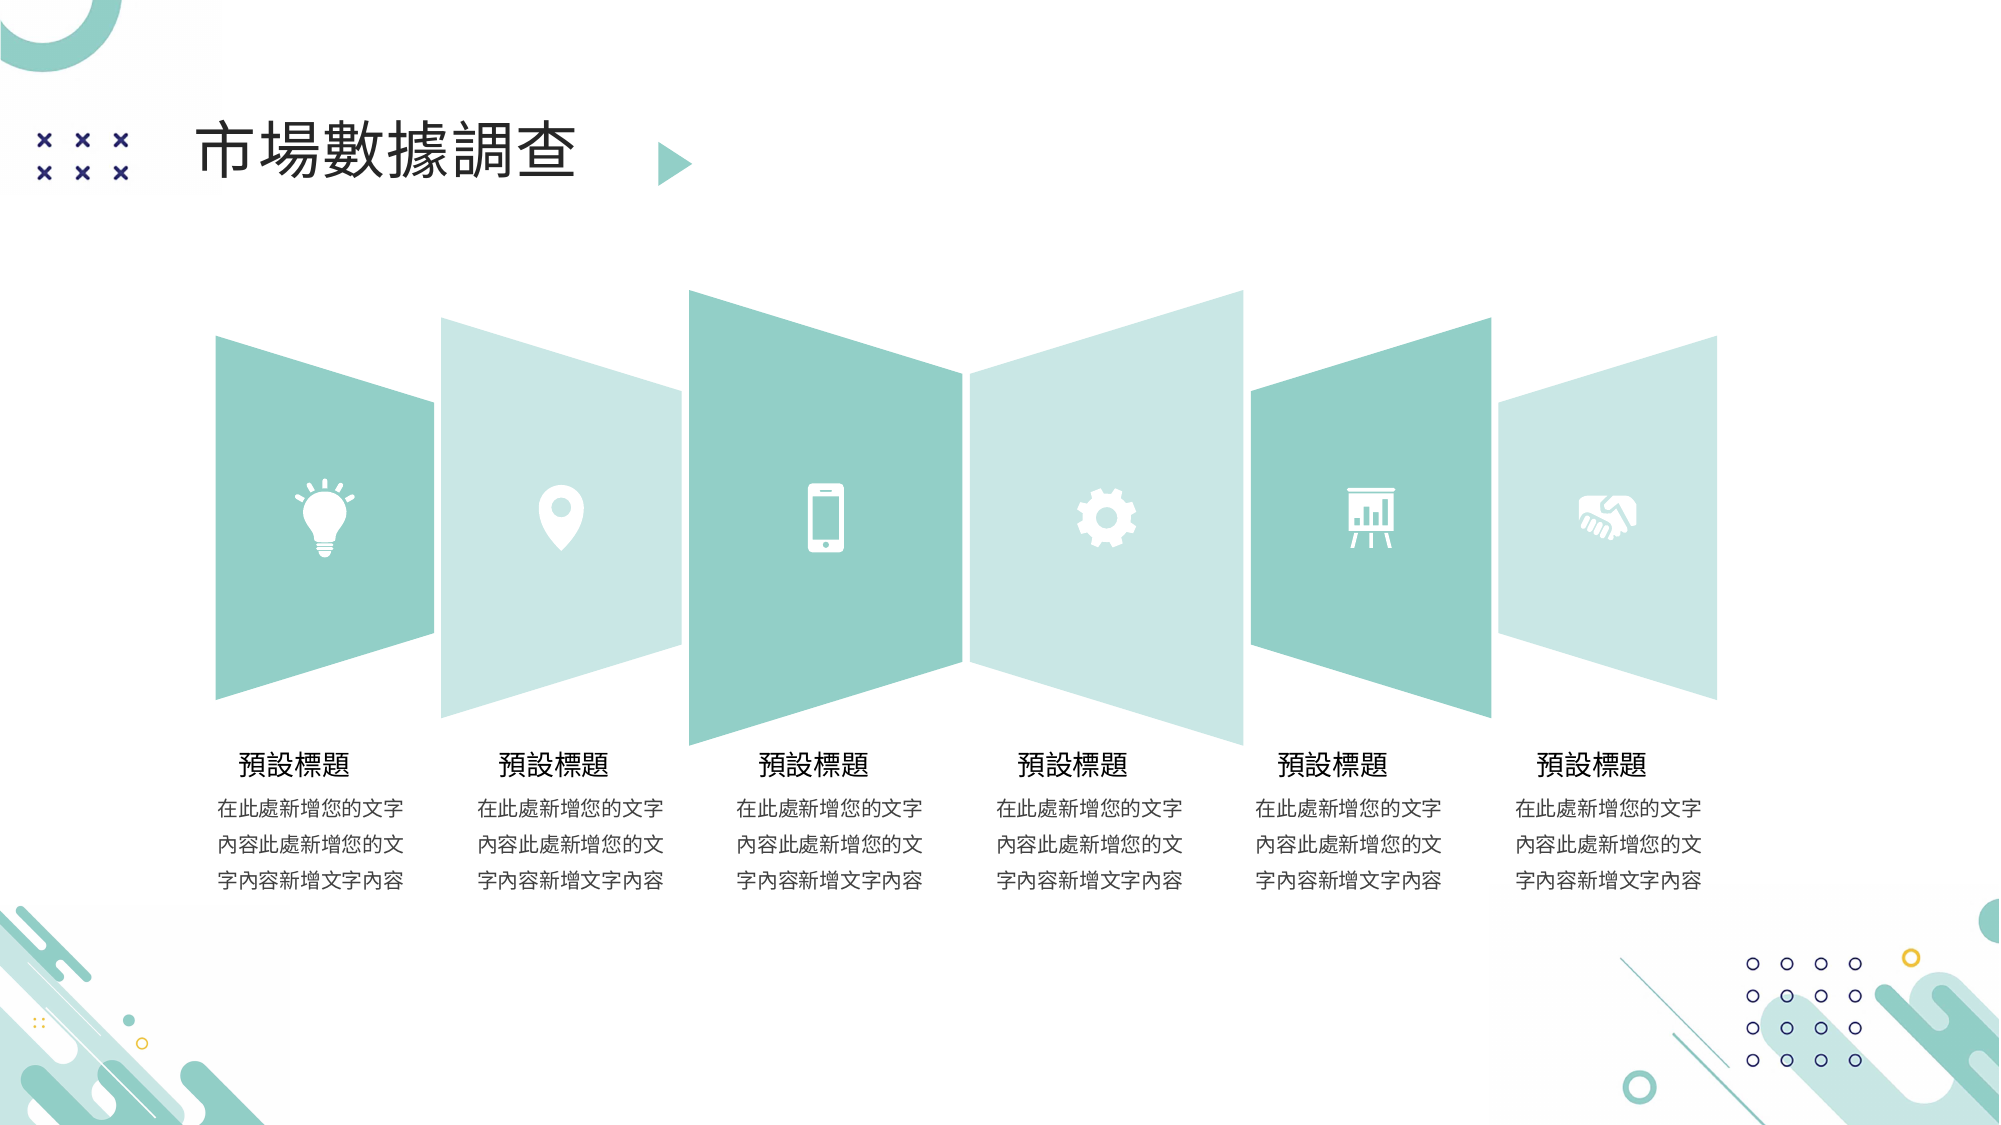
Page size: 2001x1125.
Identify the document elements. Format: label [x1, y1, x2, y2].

text_box [202, 289, 1720, 905]
picture [1489, 884, 1999, 1125]
picture [0, 0, 222, 195]
picture [0, 905, 290, 1125]
